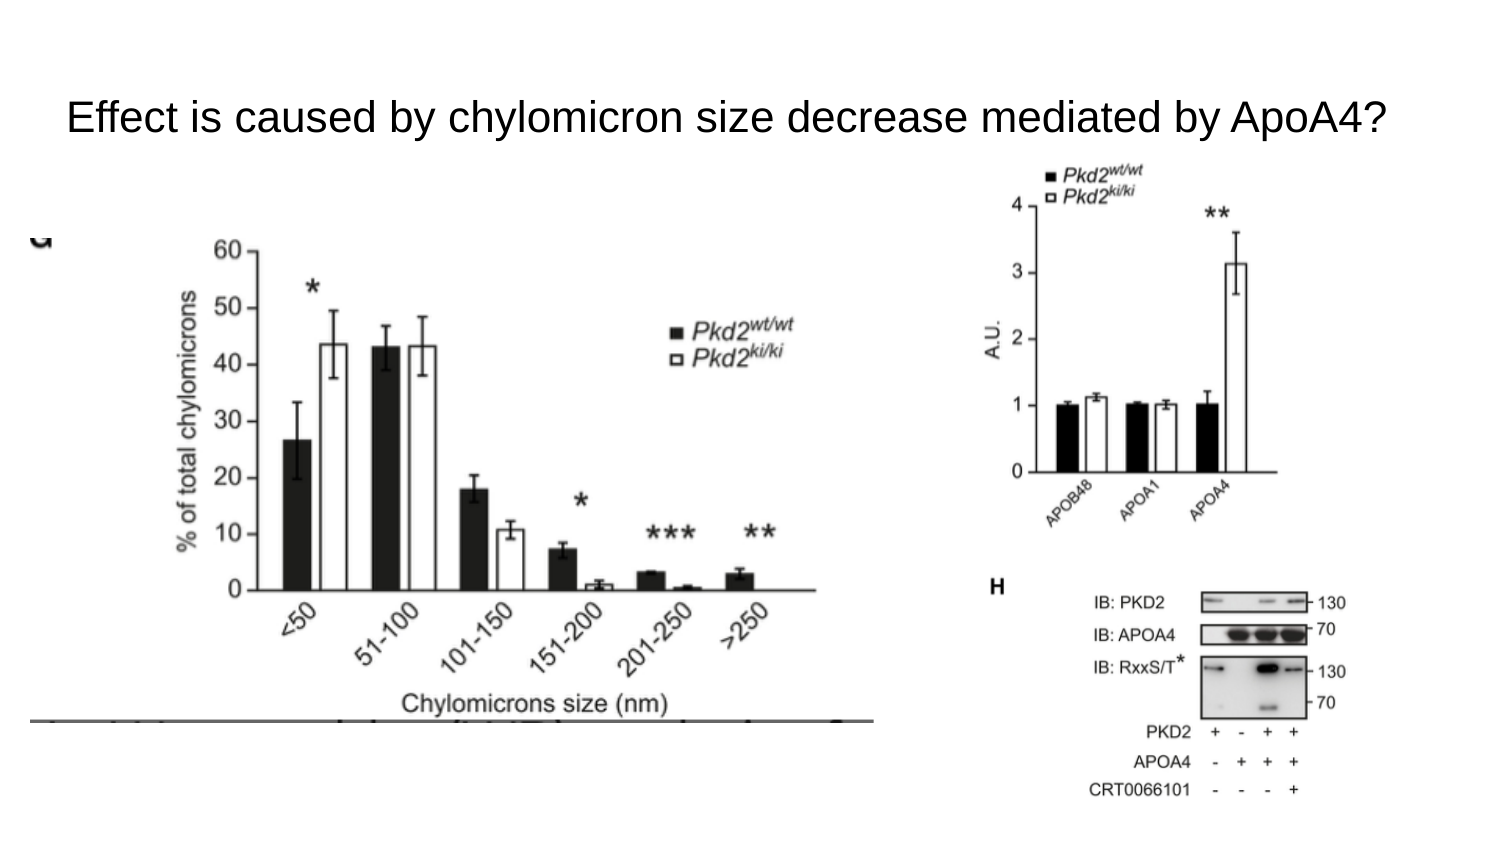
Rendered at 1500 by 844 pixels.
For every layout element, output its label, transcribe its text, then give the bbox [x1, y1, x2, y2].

picture [17, 238, 874, 737]
title Effect is caused by chylomicron size decrease mediated by ApoA4? [51, 72, 1449, 167]
picture [965, 145, 1370, 807]
